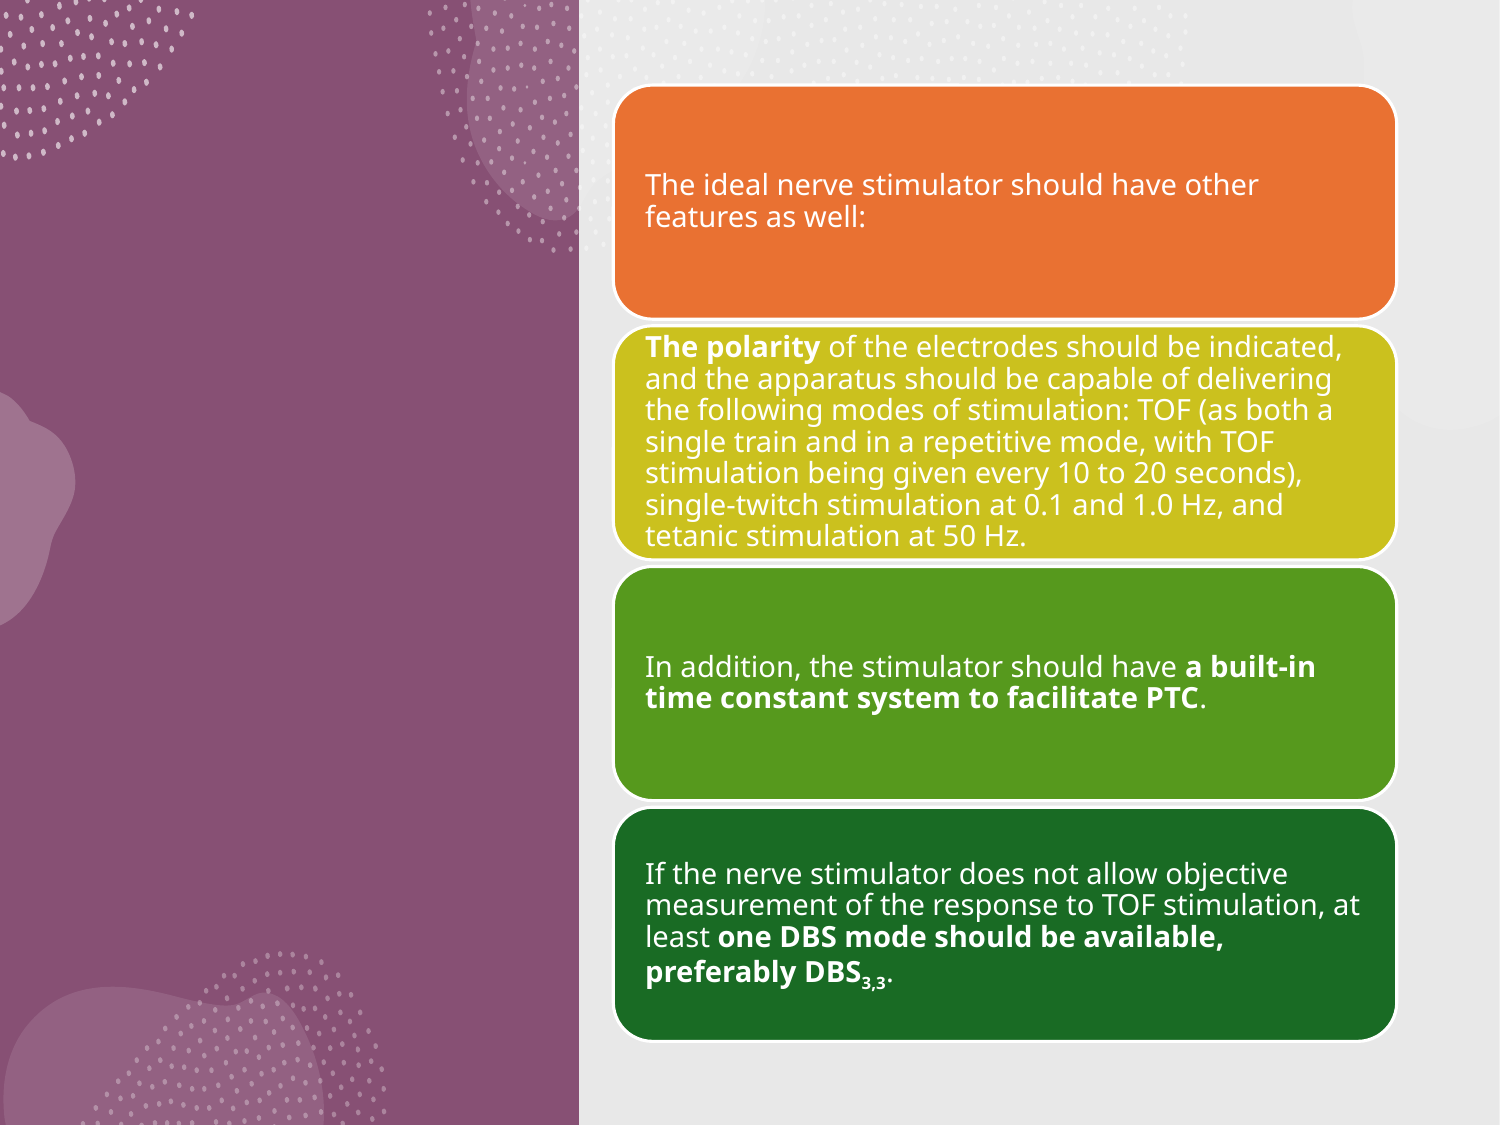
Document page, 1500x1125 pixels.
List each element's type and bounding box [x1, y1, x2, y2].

list [612, 37, 1398, 1090]
text_box [0, 0, 1500, 1125]
